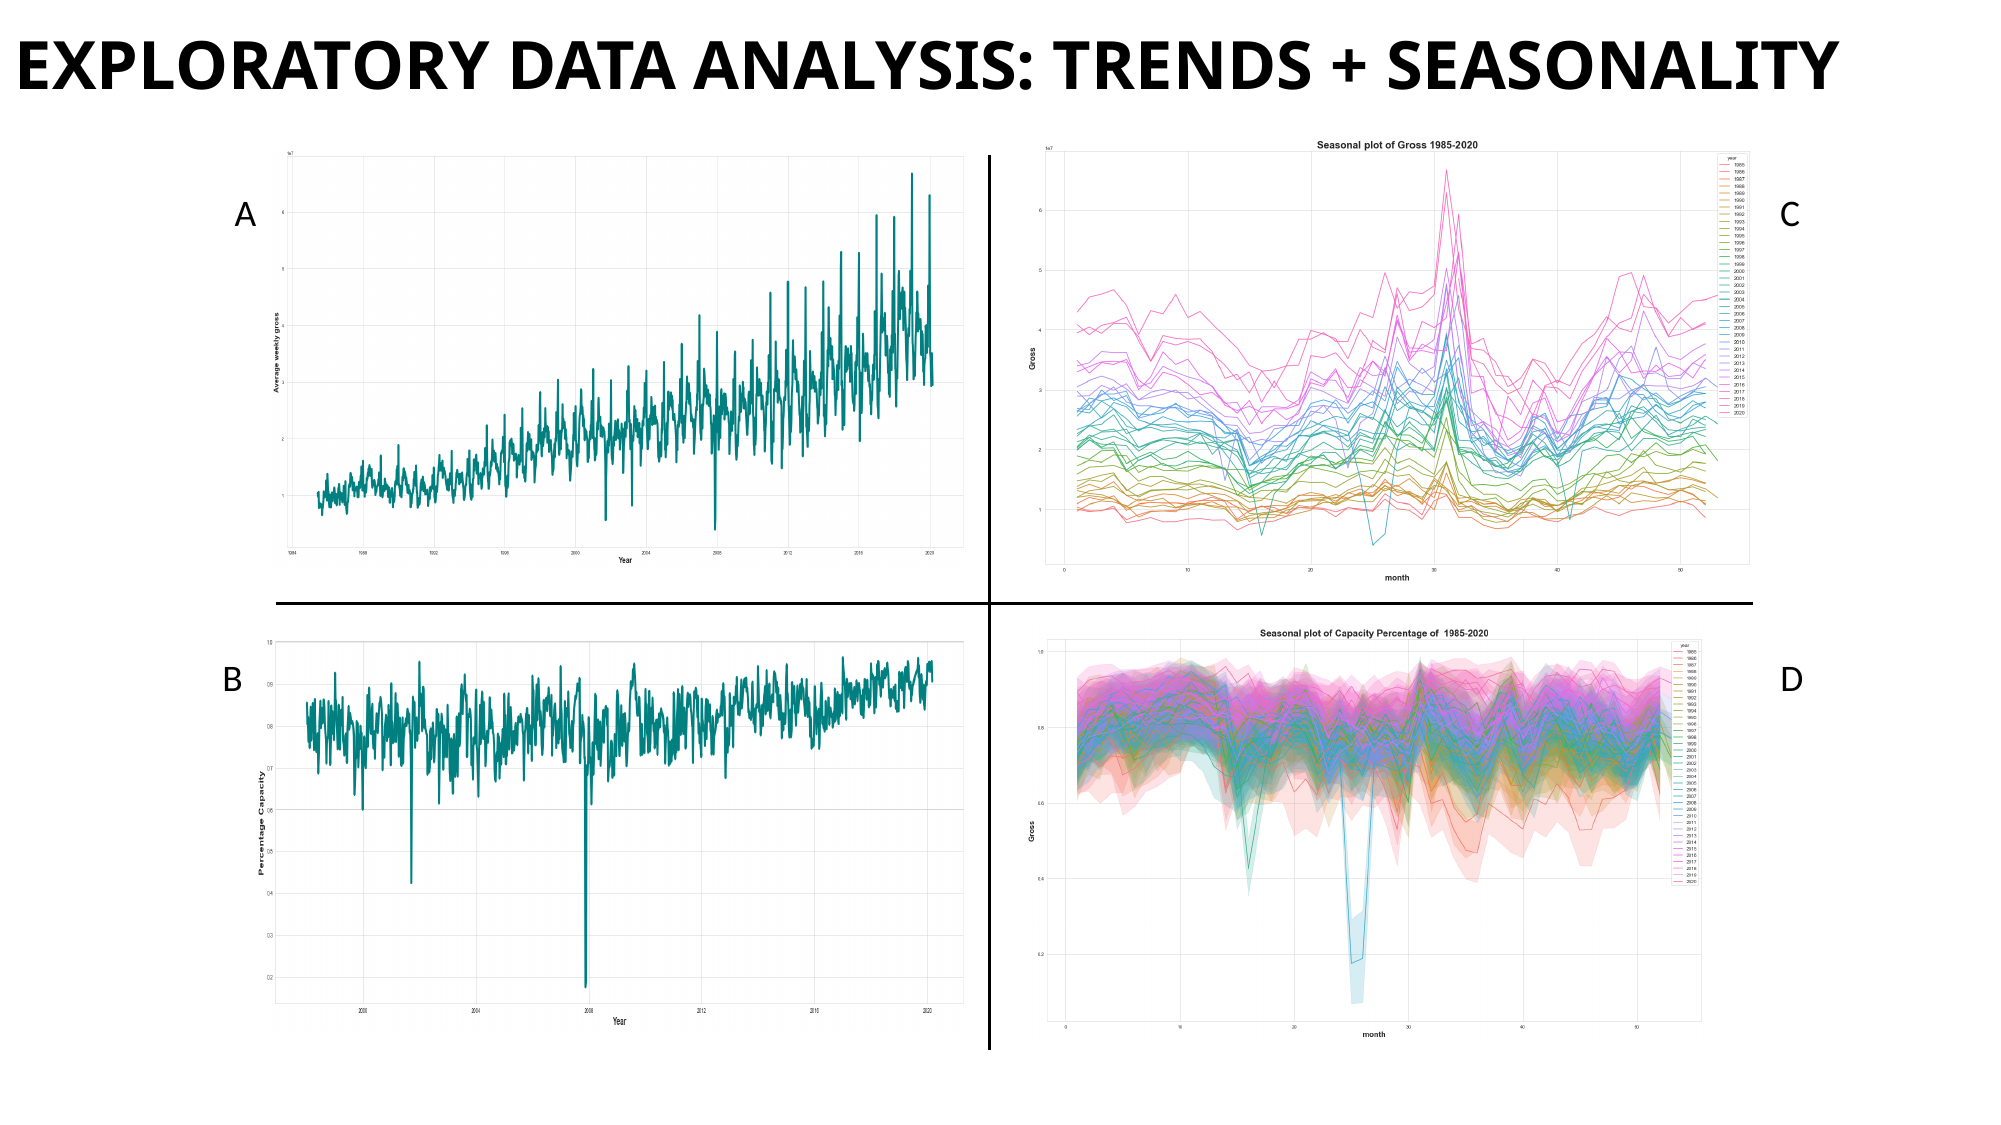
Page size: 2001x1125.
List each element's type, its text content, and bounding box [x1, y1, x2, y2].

picture [271, 148, 966, 567]
text_box Exploratory data Analysis: Trends + Seasonality [0, 15, 2000, 111]
text_box B [207, 647, 256, 707]
text_box C [1765, 181, 1816, 242]
text_box D [1765, 647, 1819, 707]
text_box A [219, 181, 271, 242]
picture [1025, 626, 1704, 1041]
picture [1025, 137, 1753, 585]
picture [256, 635, 966, 1031]
